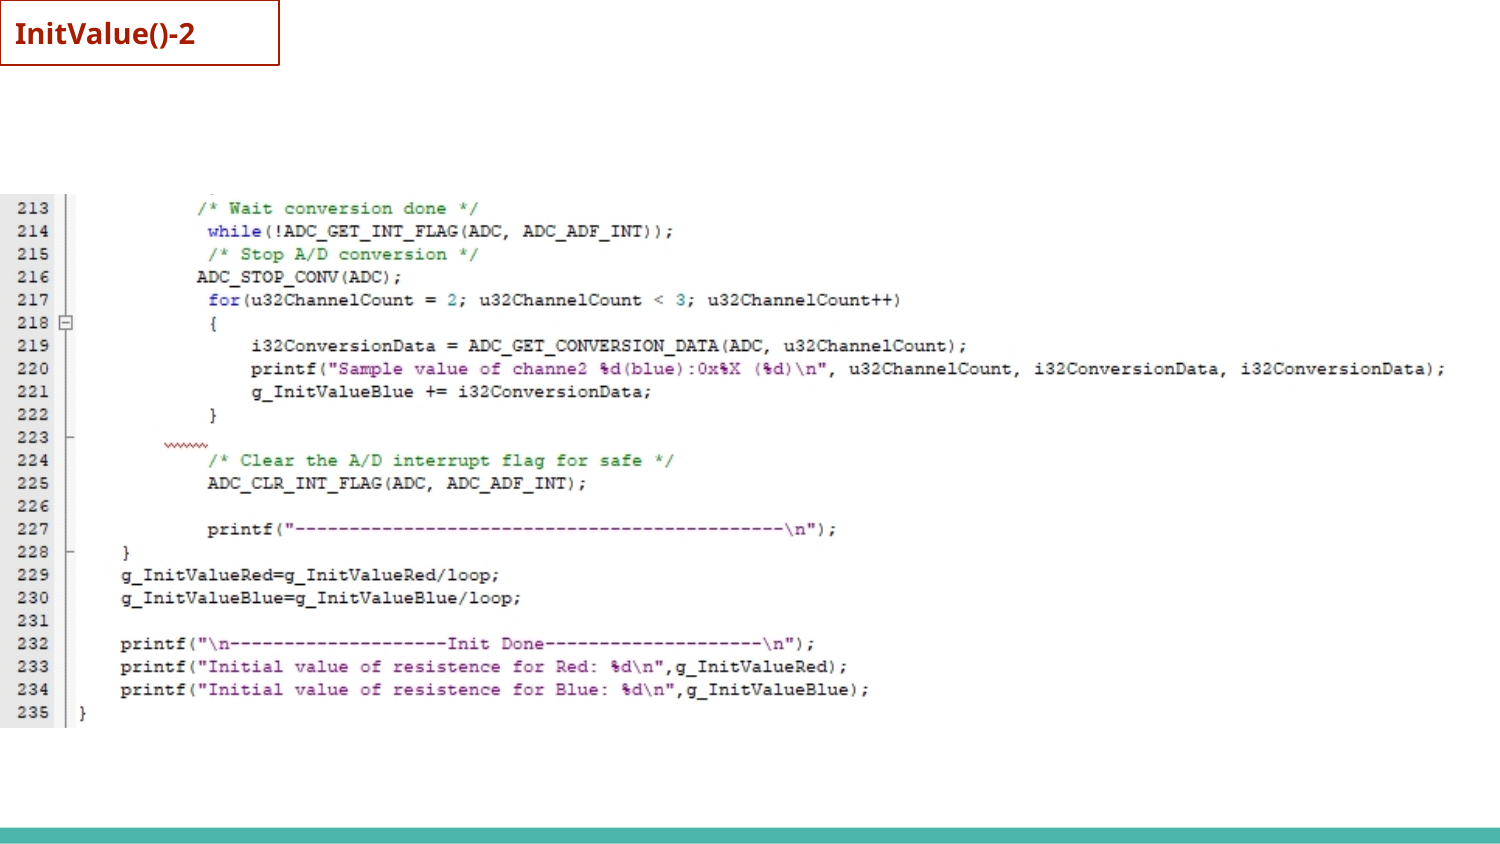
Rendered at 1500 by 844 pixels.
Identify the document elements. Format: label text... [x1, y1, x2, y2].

text_box InitValue()-2 [0, 0, 280, 65]
picture [0, 194, 1500, 728]
